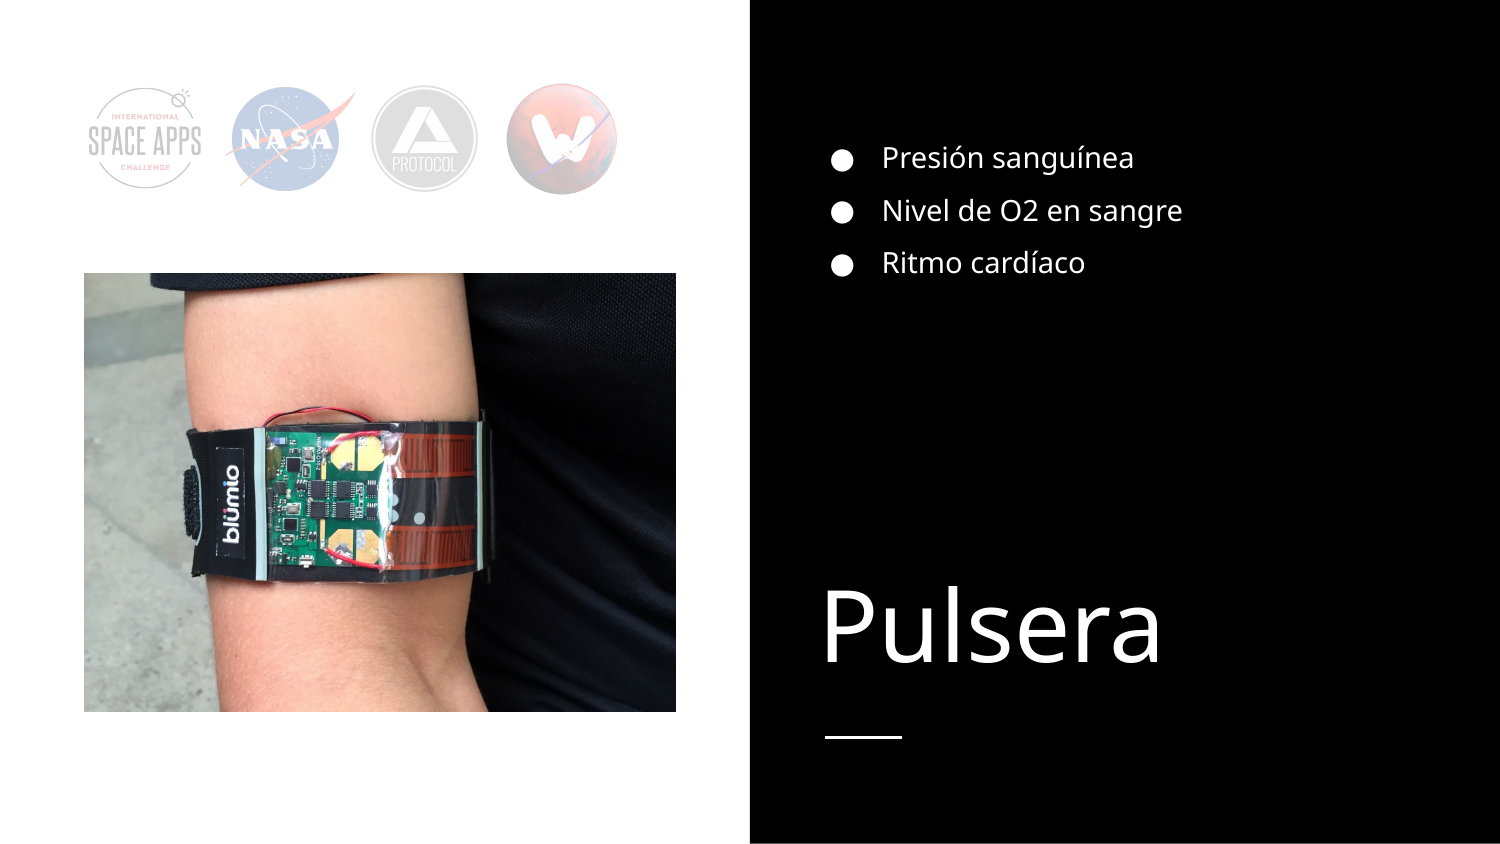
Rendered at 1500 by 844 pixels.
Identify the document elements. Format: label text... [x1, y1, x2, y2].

picture [84, 272, 676, 712]
picture [84, 73, 669, 205]
text_box Pulsera [803, 548, 1351, 740]
text_box Presión sanguínea Nivel de O2 en sangre Ritmo cardíaco [791, 106, 1429, 548]
